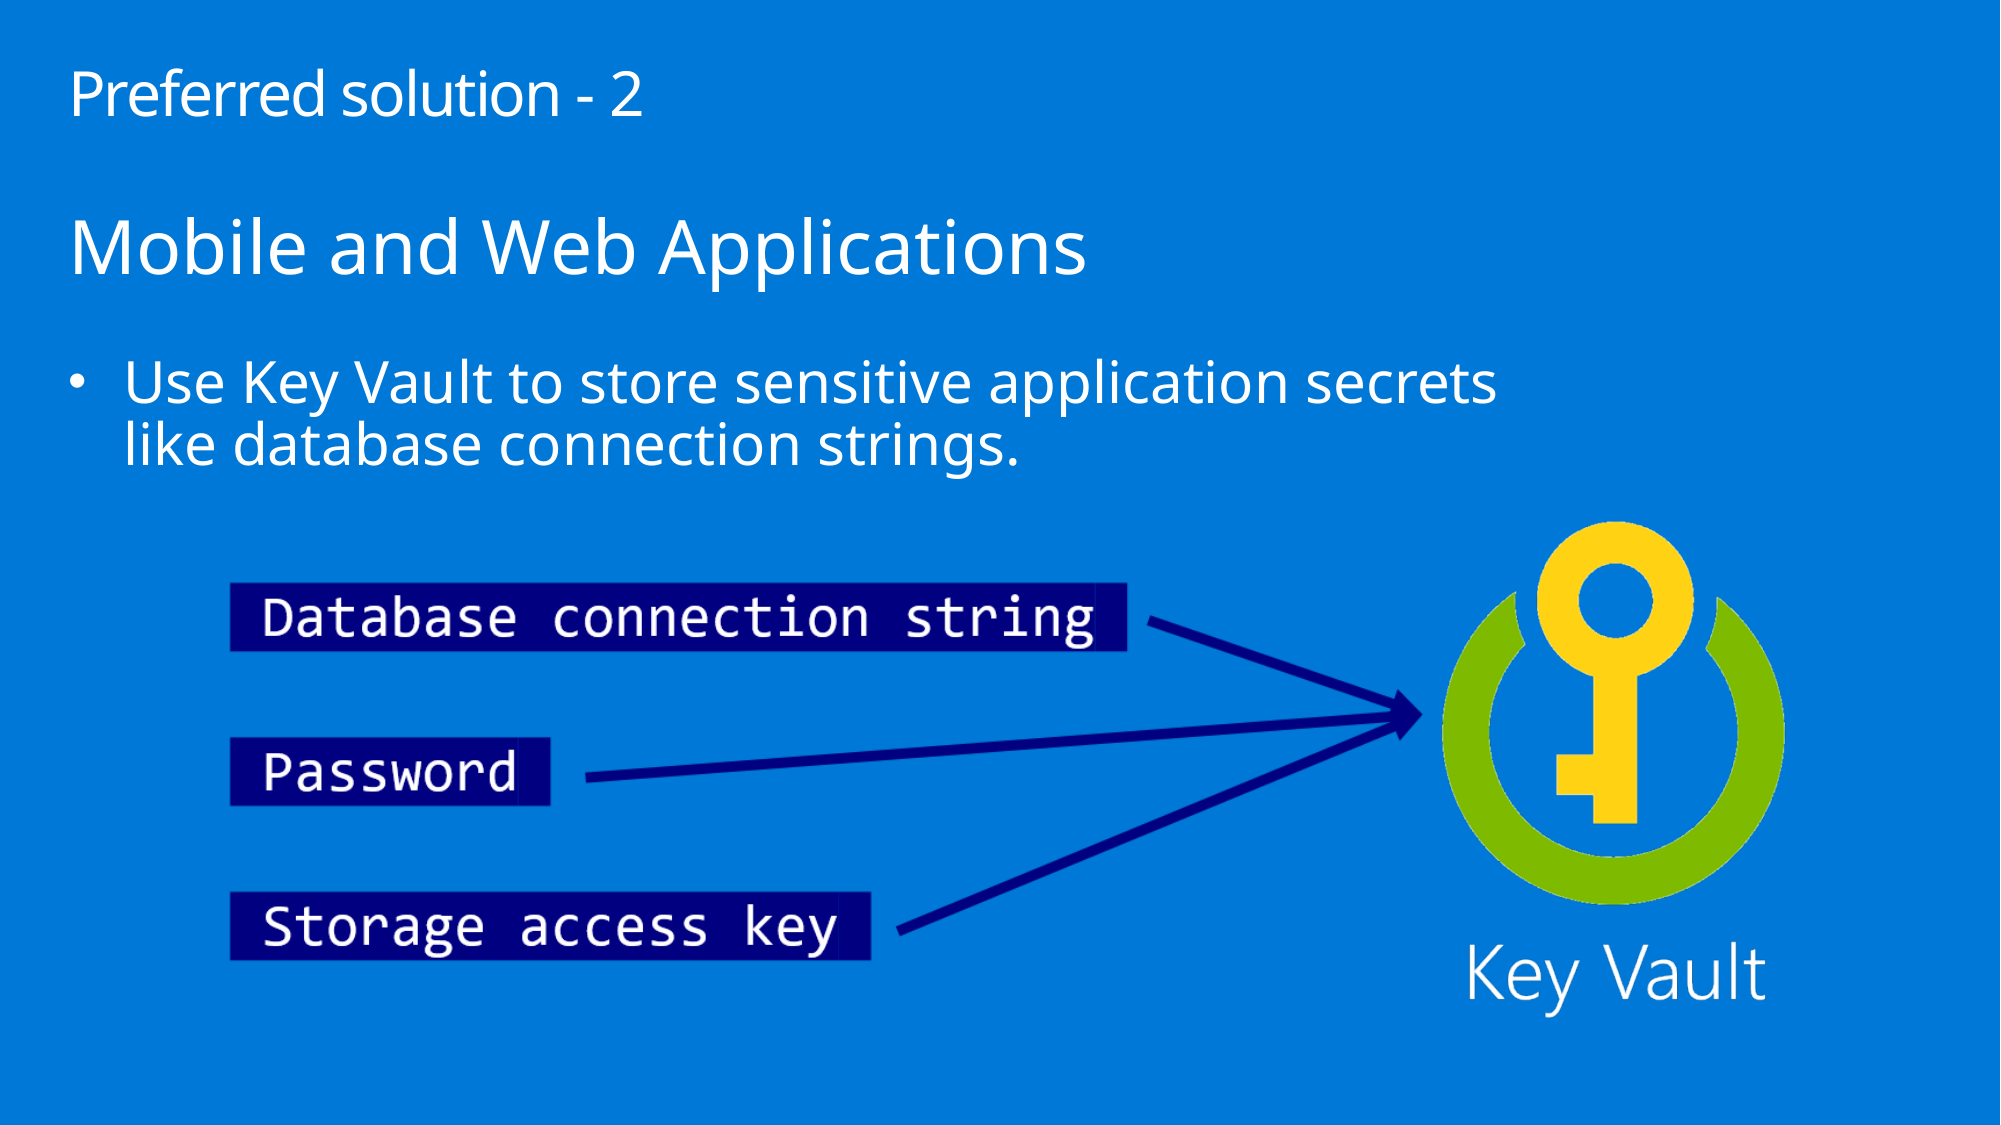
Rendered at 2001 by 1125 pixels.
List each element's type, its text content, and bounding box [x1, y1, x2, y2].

title Preferred solution - 2 [44, 47, 1957, 196]
picture [195, 520, 1805, 1046]
list Mobile and Web Applications Use Key Vault to store sensitive application secrets like database connection strings. [44, 195, 1610, 599]
